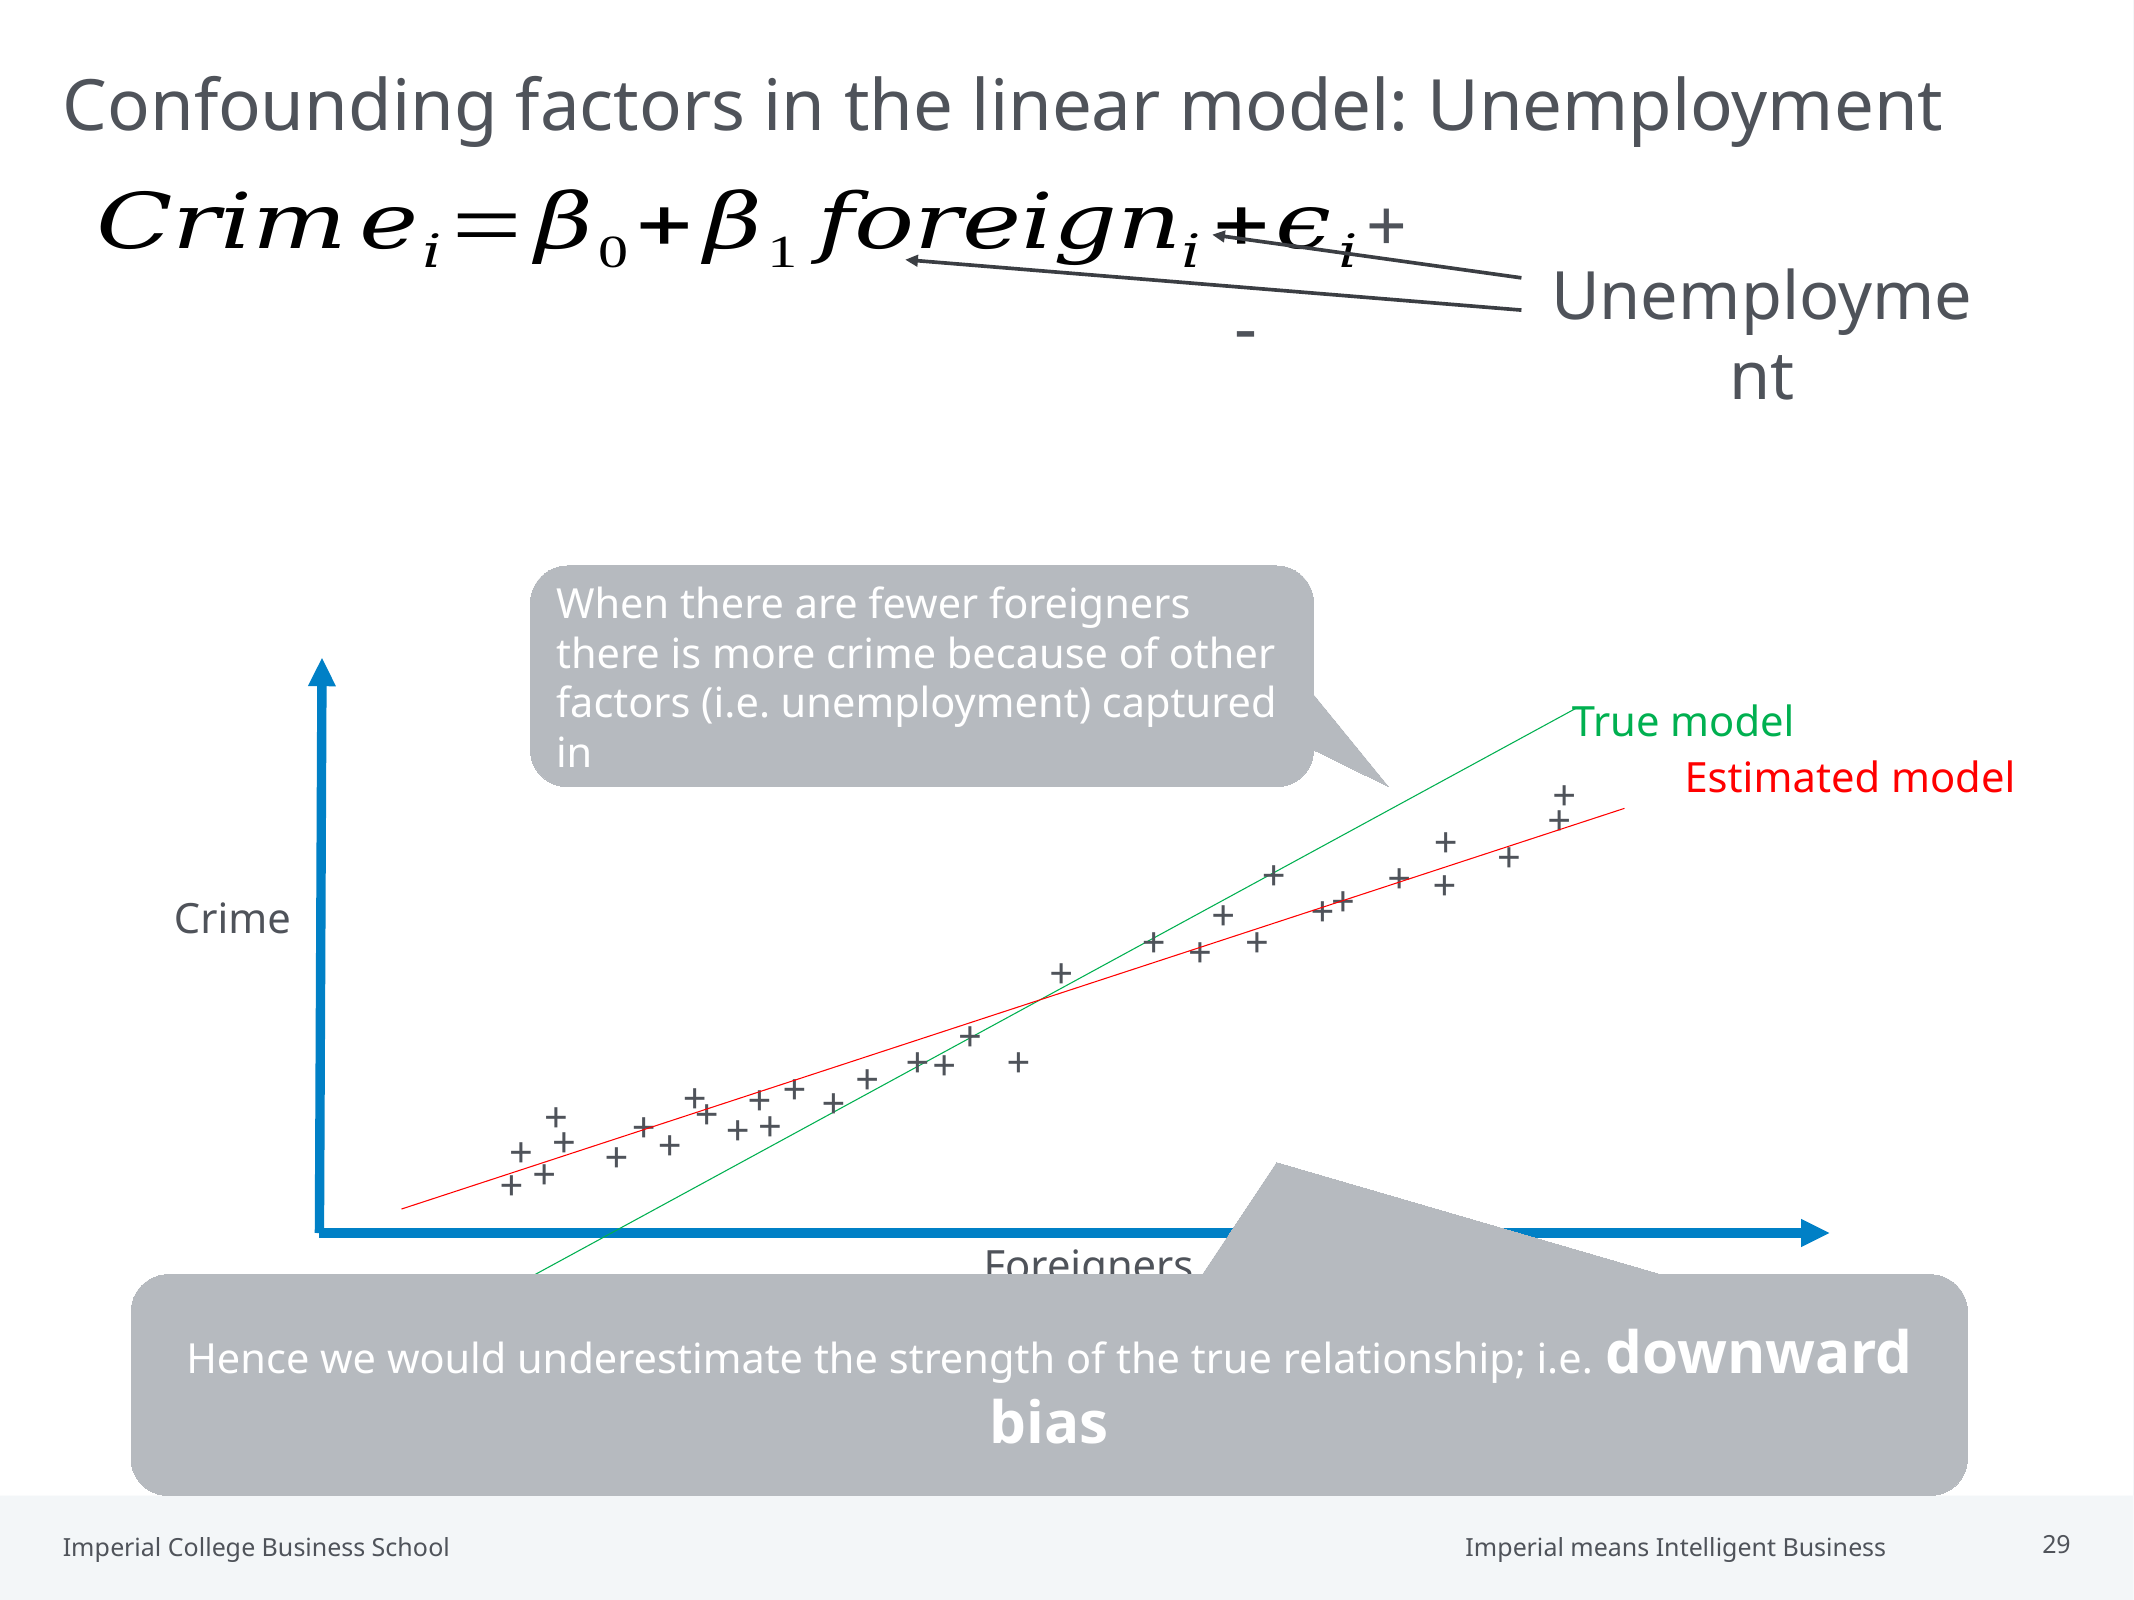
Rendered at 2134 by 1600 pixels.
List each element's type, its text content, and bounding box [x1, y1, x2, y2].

text_box - [1234, 311, 1258, 368]
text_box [319, 657, 323, 1233]
text_box Unemployment [1540, 252, 1984, 413]
text_box True model [1571, 694, 1795, 745]
title Confounding factors in the linear model: Unemployment [62, 50, 2071, 160]
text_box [401, 808, 1625, 1210]
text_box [468, 1210, 1577, 1311]
text_box + [1366, 179, 1408, 234]
text_box Hence we would underestimate the strength of the true relationship; i.e. downward bias [131, 1250, 1968, 1496]
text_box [1212, 234, 1522, 259]
text_box Crime [174, 891, 291, 942]
text_box Estimated model [1684, 750, 2016, 801]
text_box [468, 707, 1577, 808]
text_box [905, 259, 1522, 311]
